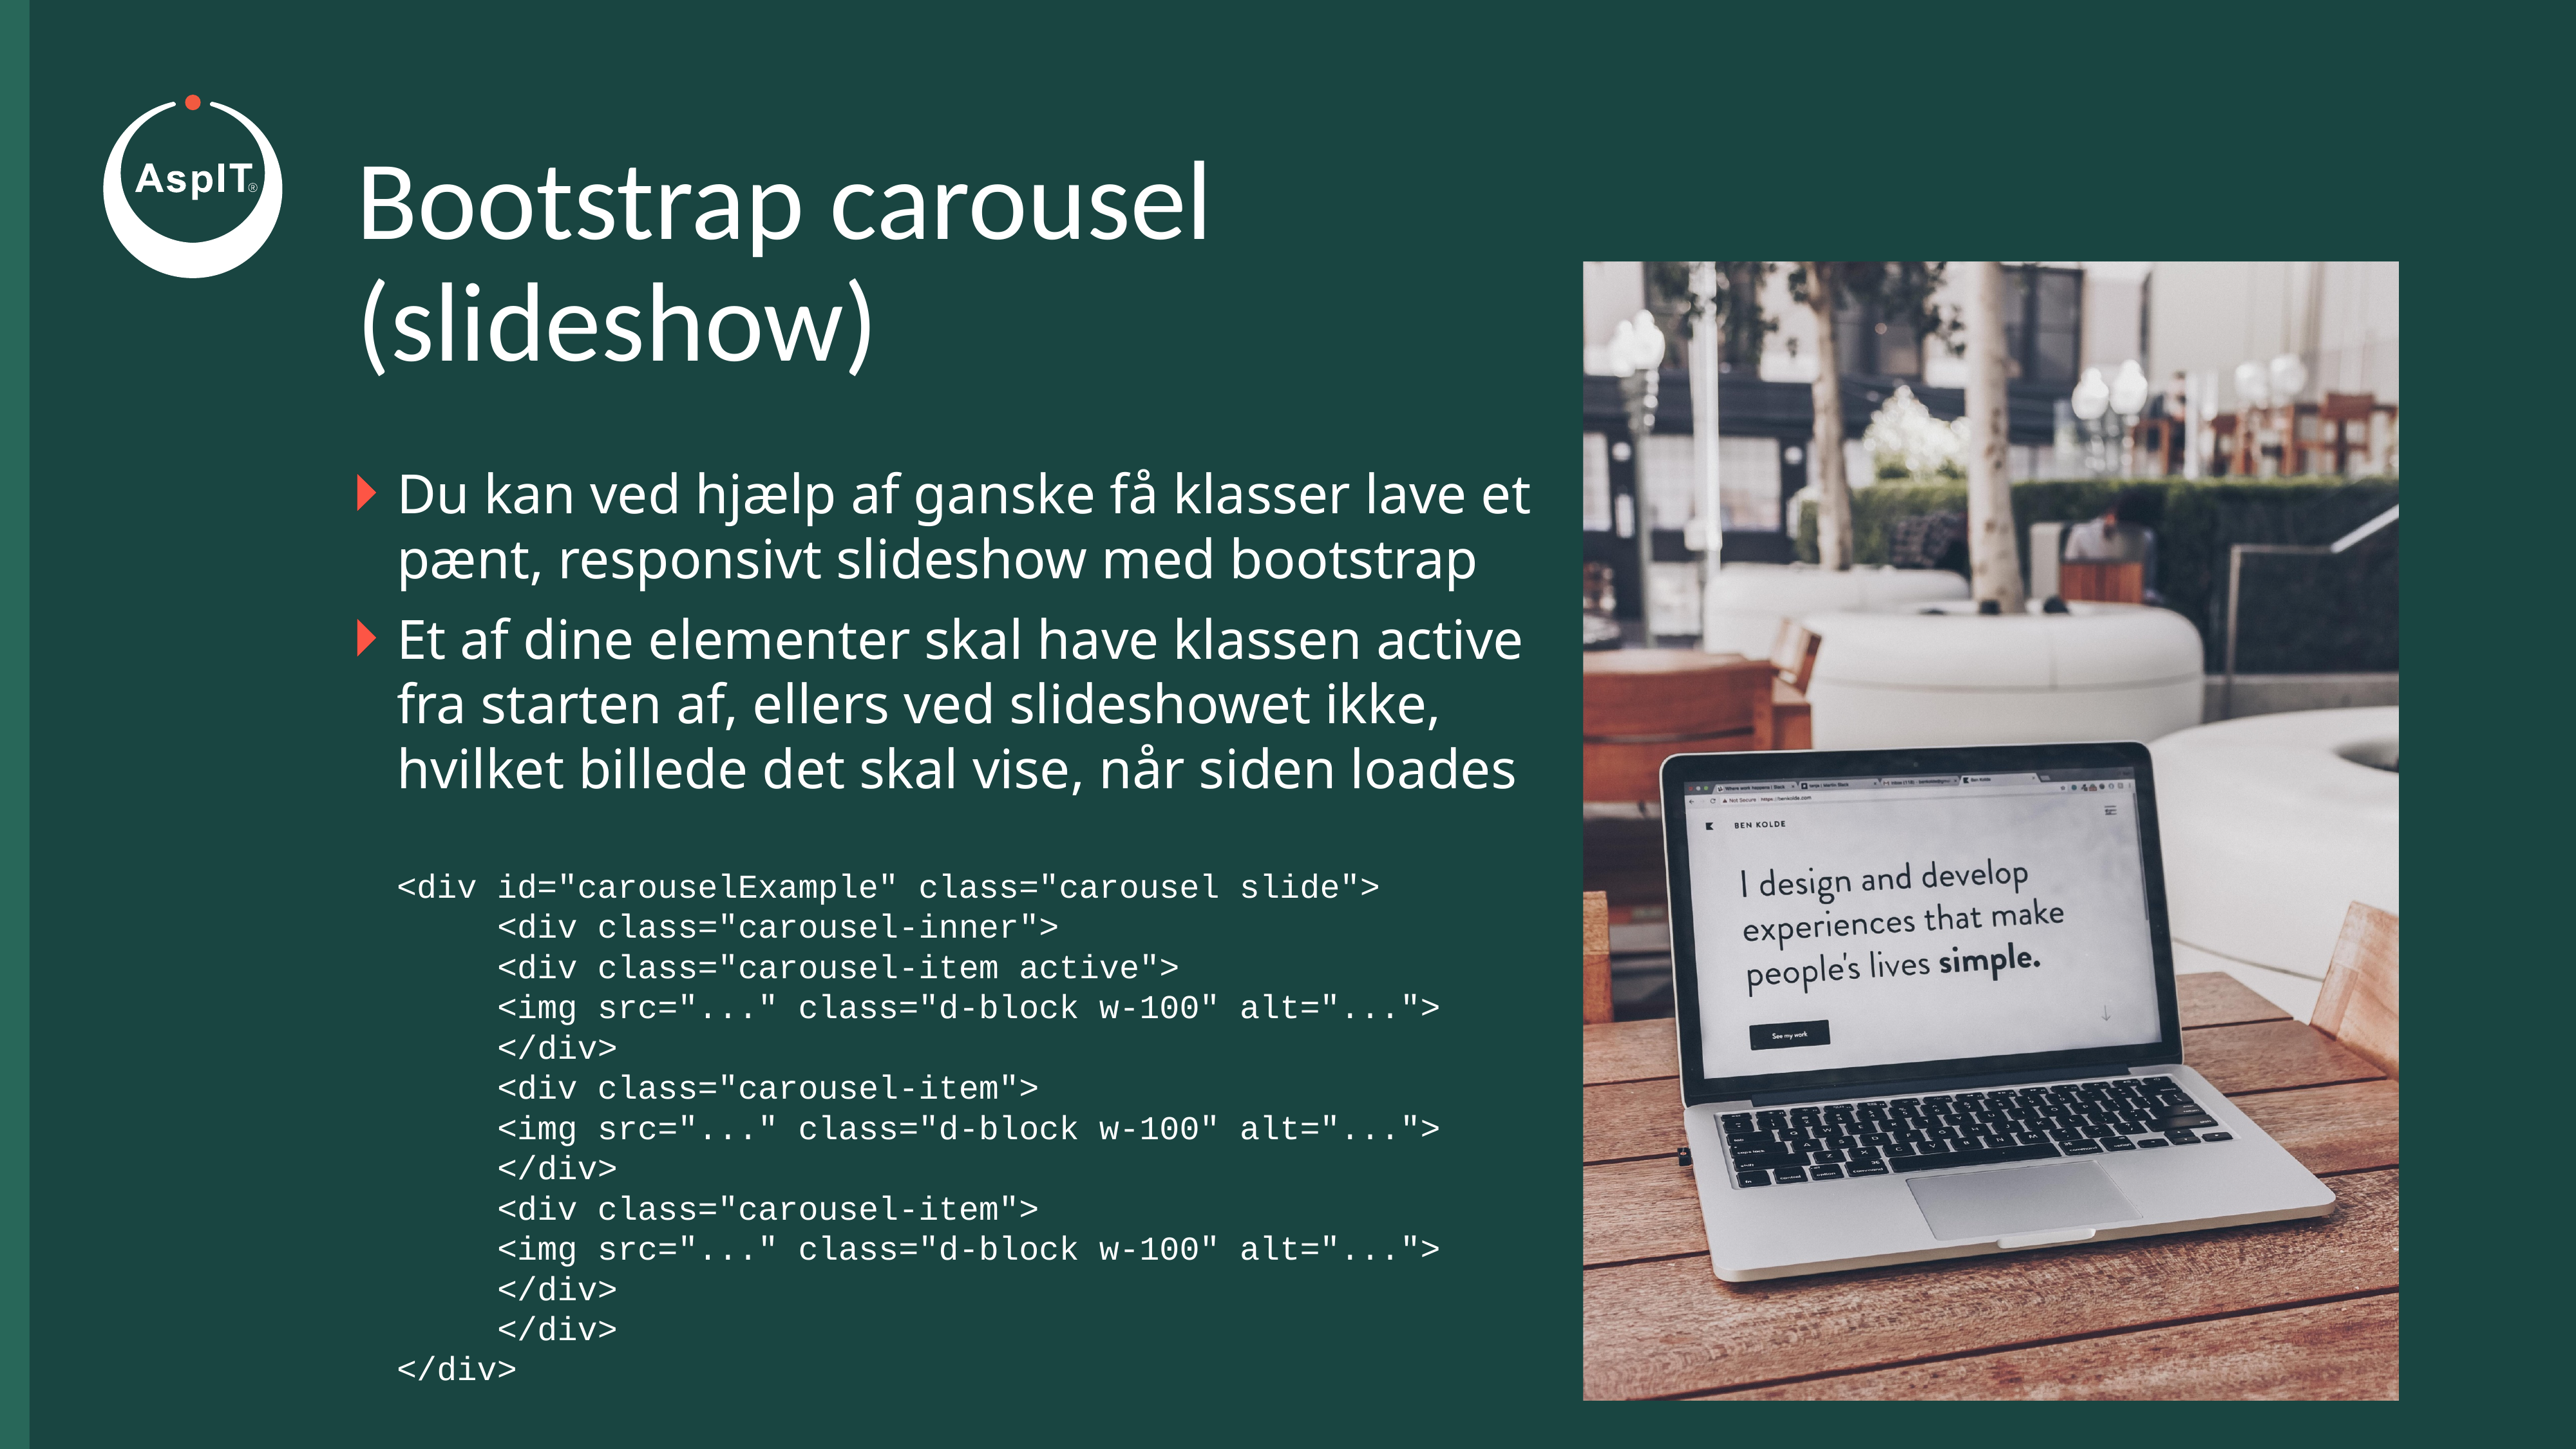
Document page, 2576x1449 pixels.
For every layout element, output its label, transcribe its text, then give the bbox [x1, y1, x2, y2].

picture [356, 472, 396, 512]
list Du kan ved hjælp af ganske få klasser lave et pænt, responsivt slideshow med bootstrap Et af dine elementer skal have klassen active fra starten af, ellers ved slideshowet ikke, hvilket billede det skal vise, når siden loades <div id="carouselExample" class="carousel slide"> <div class="carousel-inner"> <div class="carousel-item active"> <img src="..." class="d-block w-100" alt="..."> </div> <div class="carousel-item"> <img src="..." class="d-block w-100" alt="..."> </div> <div class="carousel-item"> <img src="..." class="d-block w-100" alt="..."> </div> </div> </div> [356, 459, 1555, 1401]
title Bootstrap carousel (slideshow) [356, 141, 1555, 405]
picture [356, 617, 396, 658]
picture [1583, 261, 2399, 1401]
